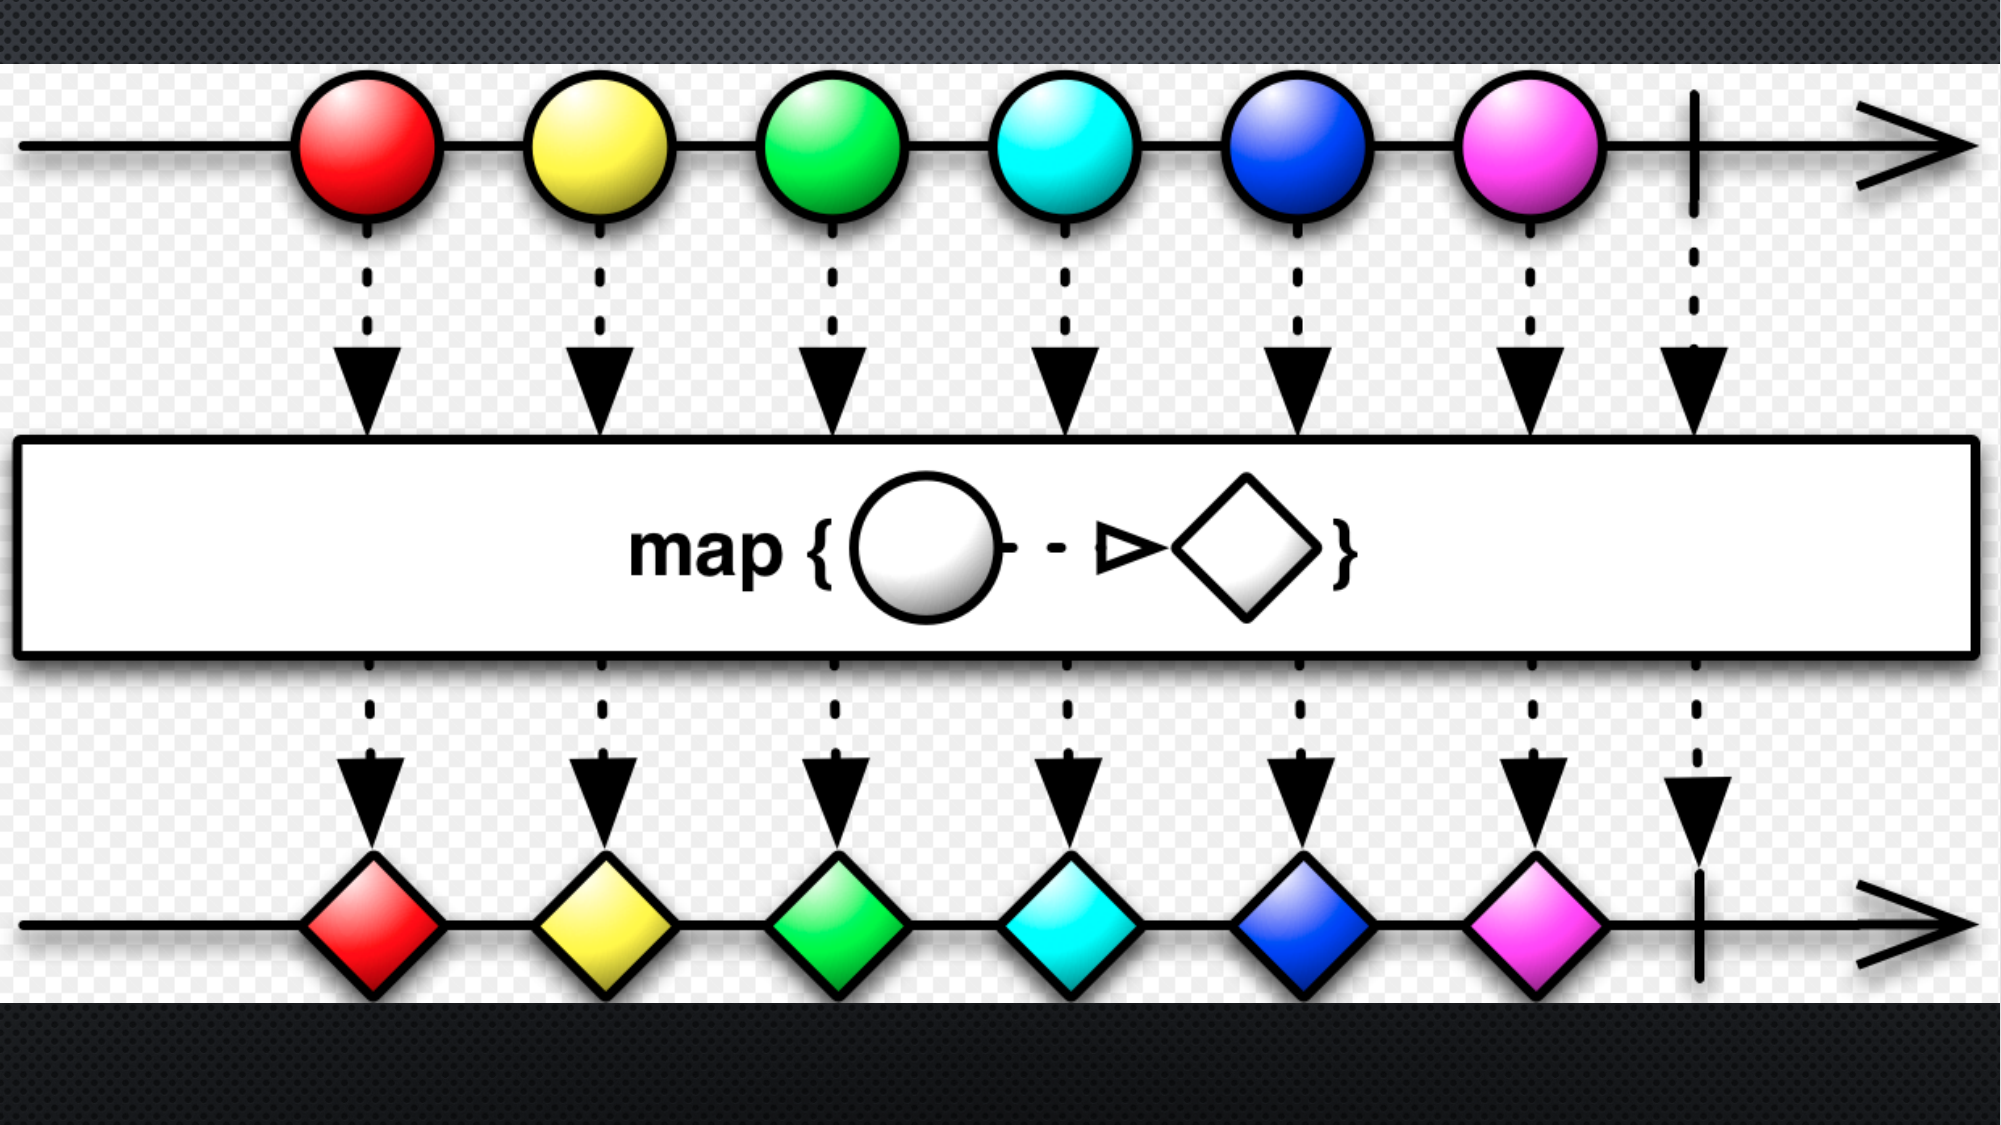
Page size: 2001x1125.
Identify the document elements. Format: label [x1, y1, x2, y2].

picture [0, 63, 2000, 1003]
